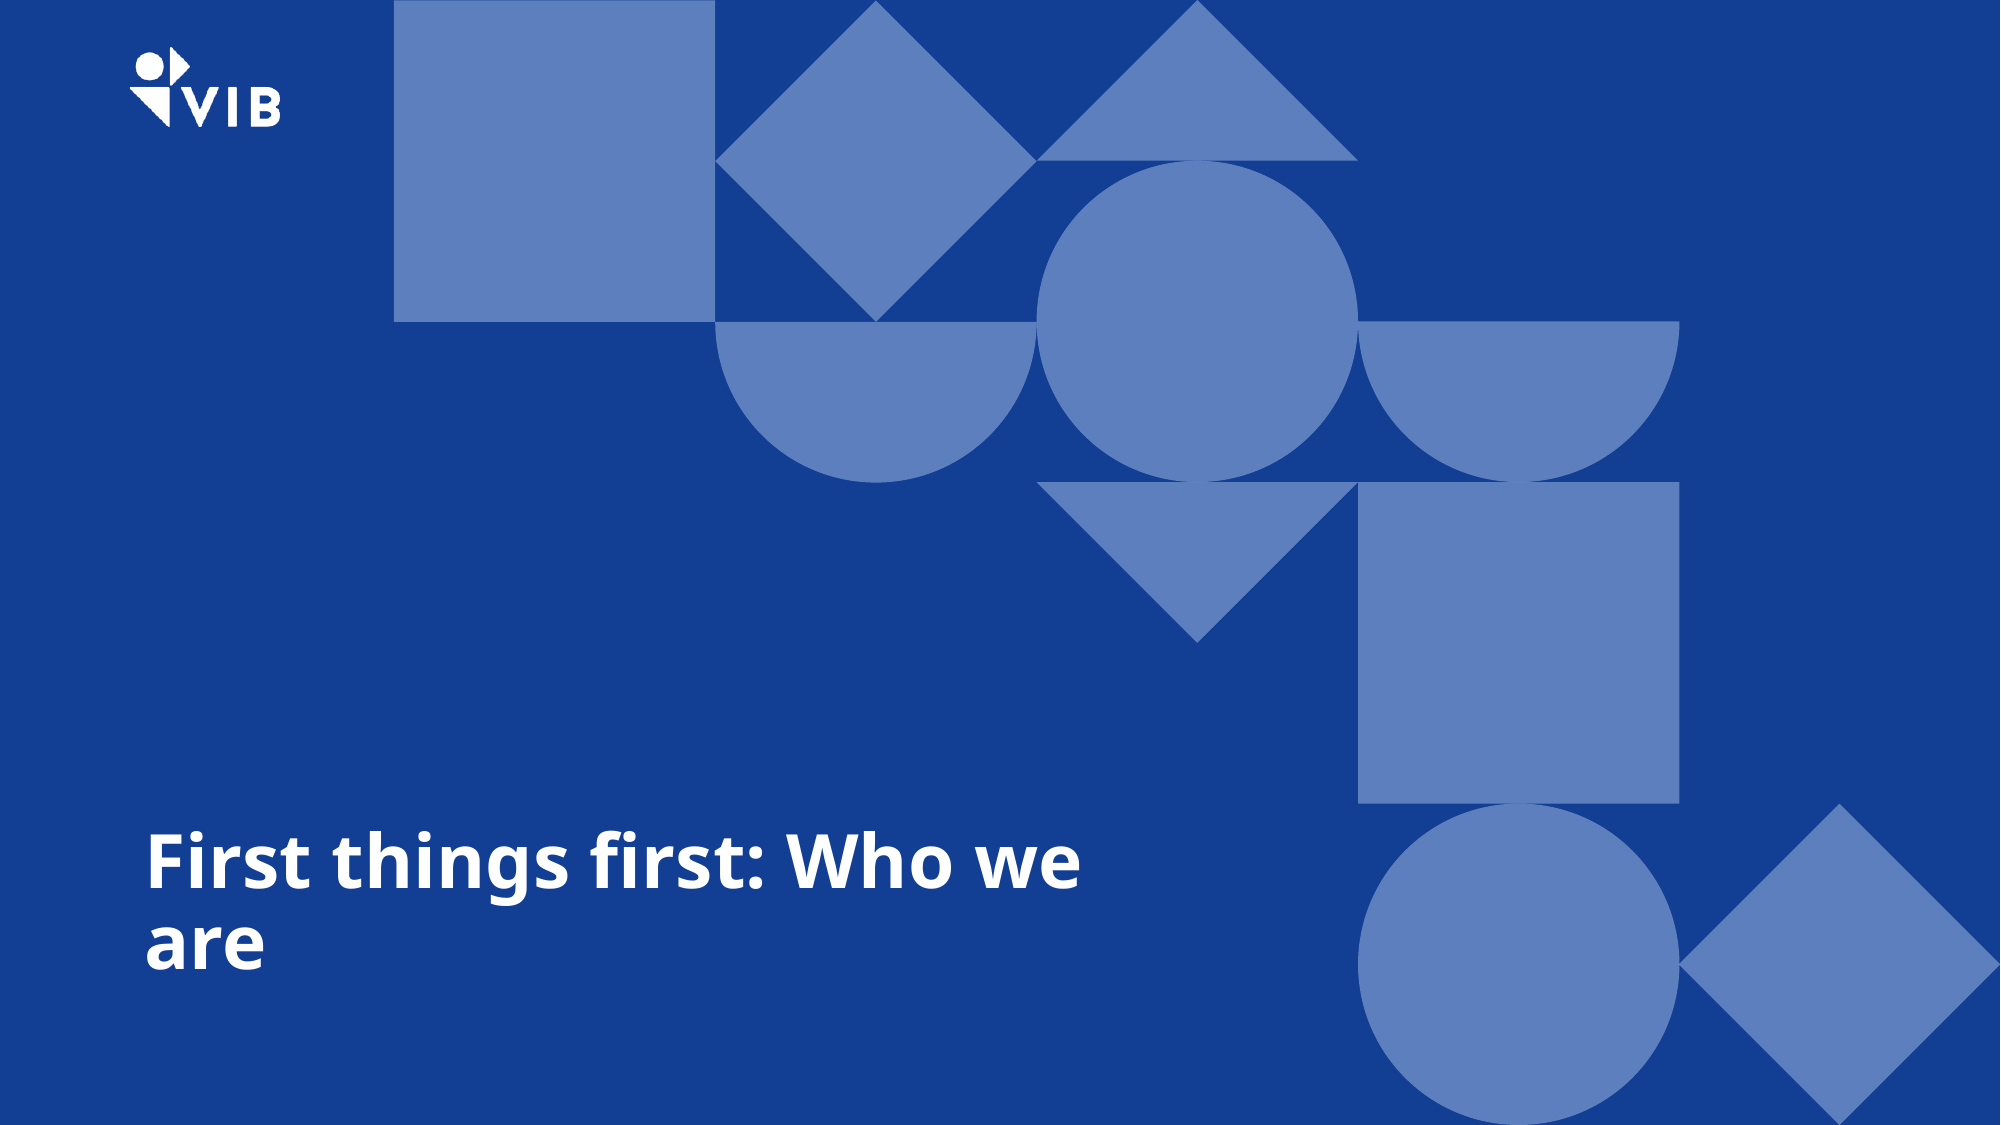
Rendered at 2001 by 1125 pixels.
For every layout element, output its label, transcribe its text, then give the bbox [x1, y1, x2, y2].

picture [129, 47, 280, 127]
title First things first: Who we are [129, 562, 1190, 994]
